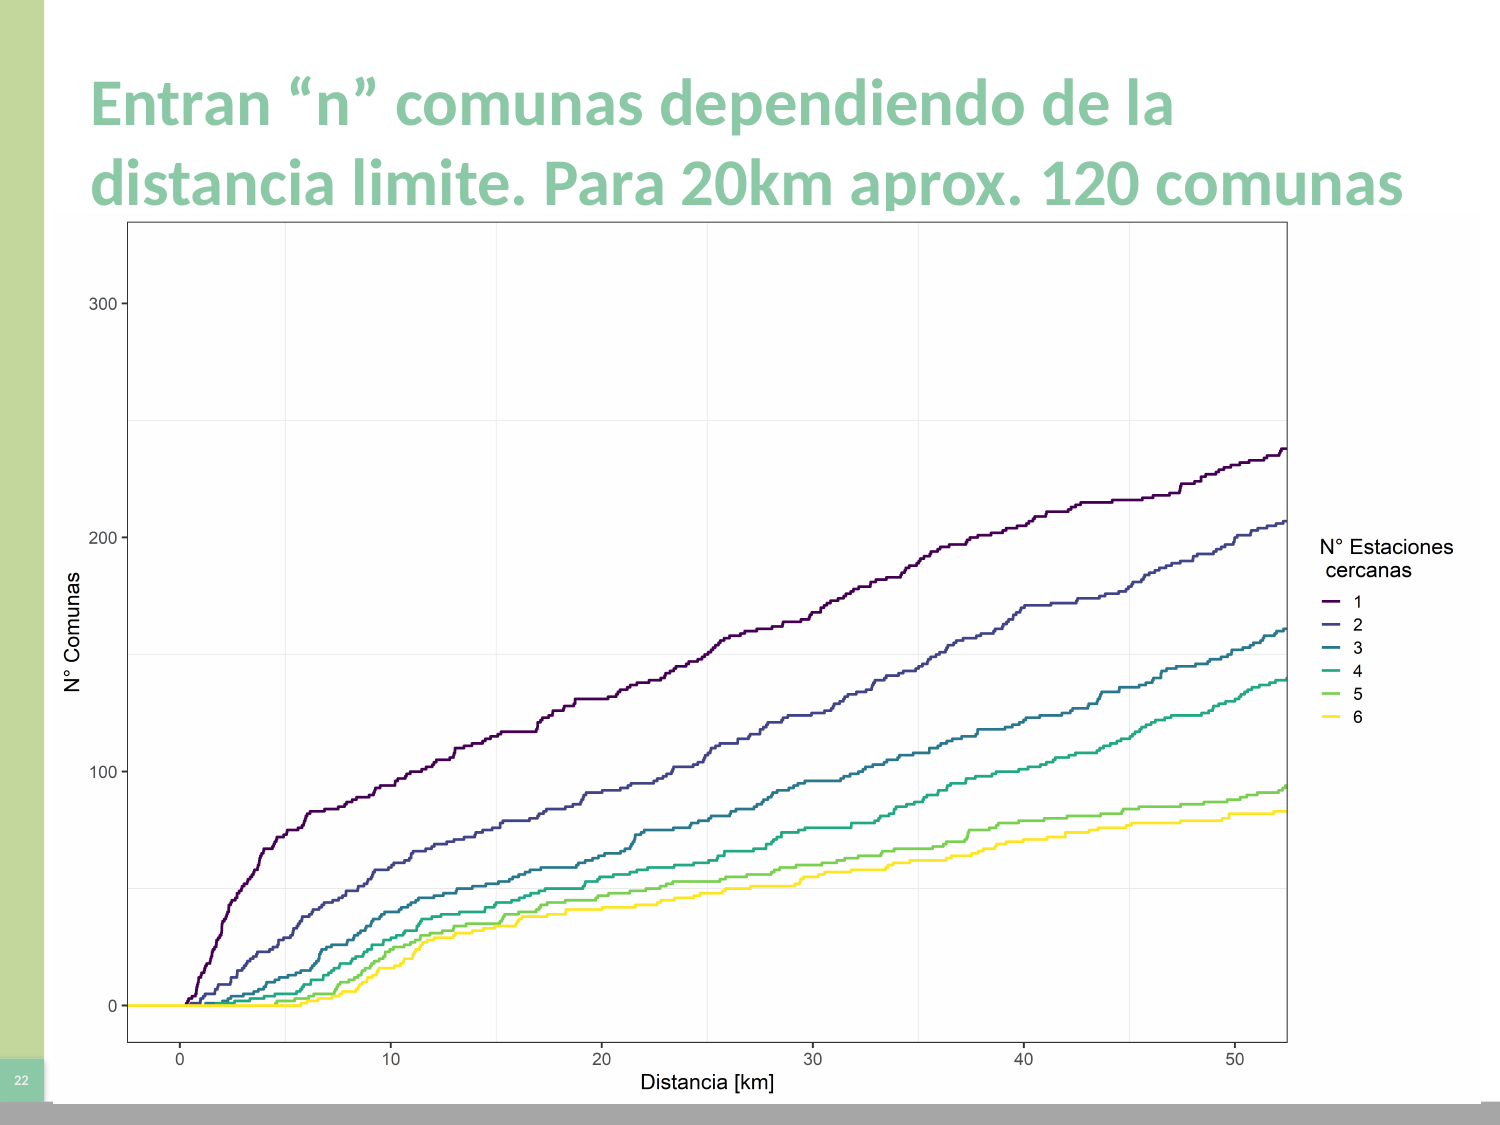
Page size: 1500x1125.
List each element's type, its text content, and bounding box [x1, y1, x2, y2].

picture [53, 210, 1481, 1104]
title Entran “n” comunas dependiendo de la distancia limite. Para 20km aprox. 120 comunas [75, 45, 1425, 209]
